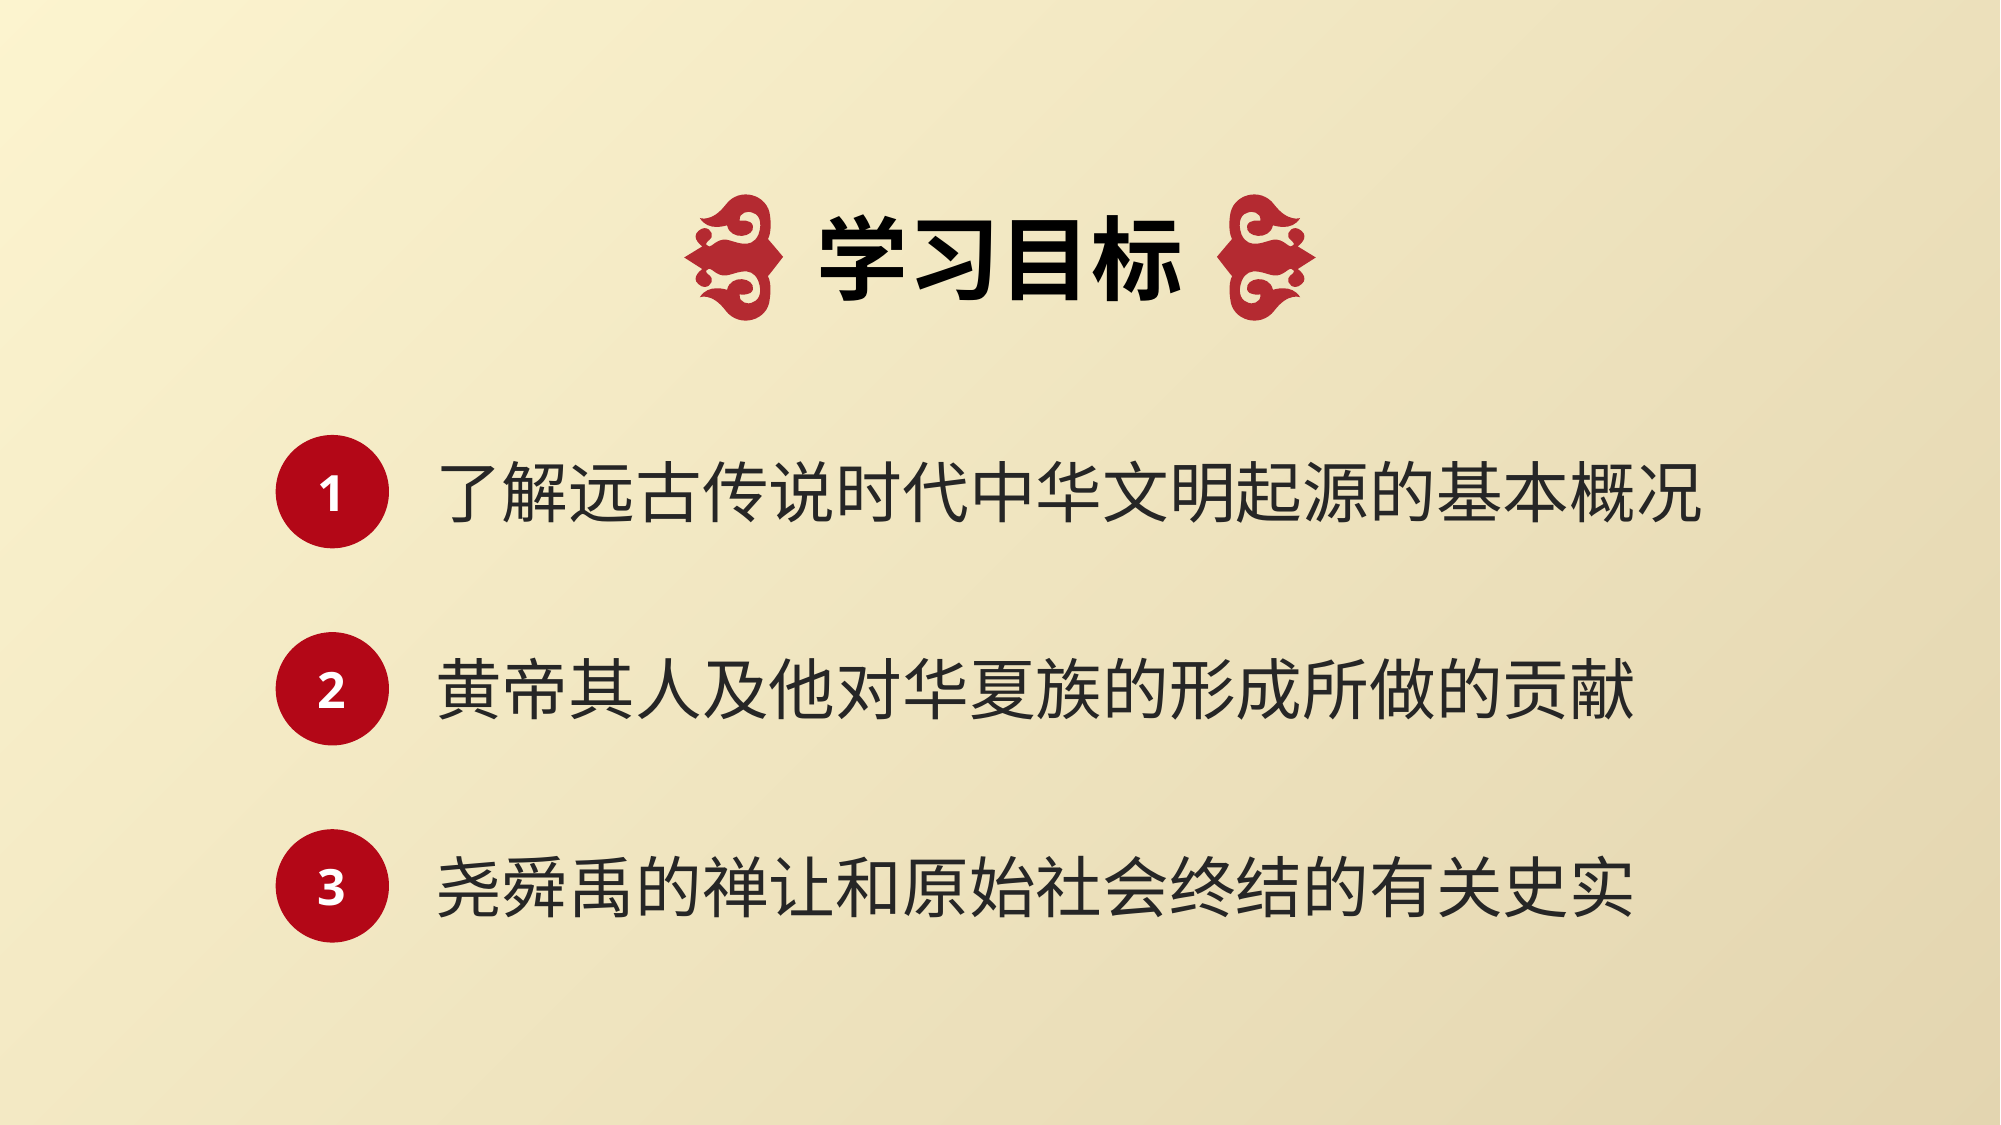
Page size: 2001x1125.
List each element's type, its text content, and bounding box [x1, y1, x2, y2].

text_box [275, 434, 1725, 549]
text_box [275, 829, 1658, 943]
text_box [275, 632, 1658, 746]
picture [670, 208, 797, 308]
text_box 学习目标 [801, 194, 1199, 320]
picture [1203, 208, 1330, 308]
